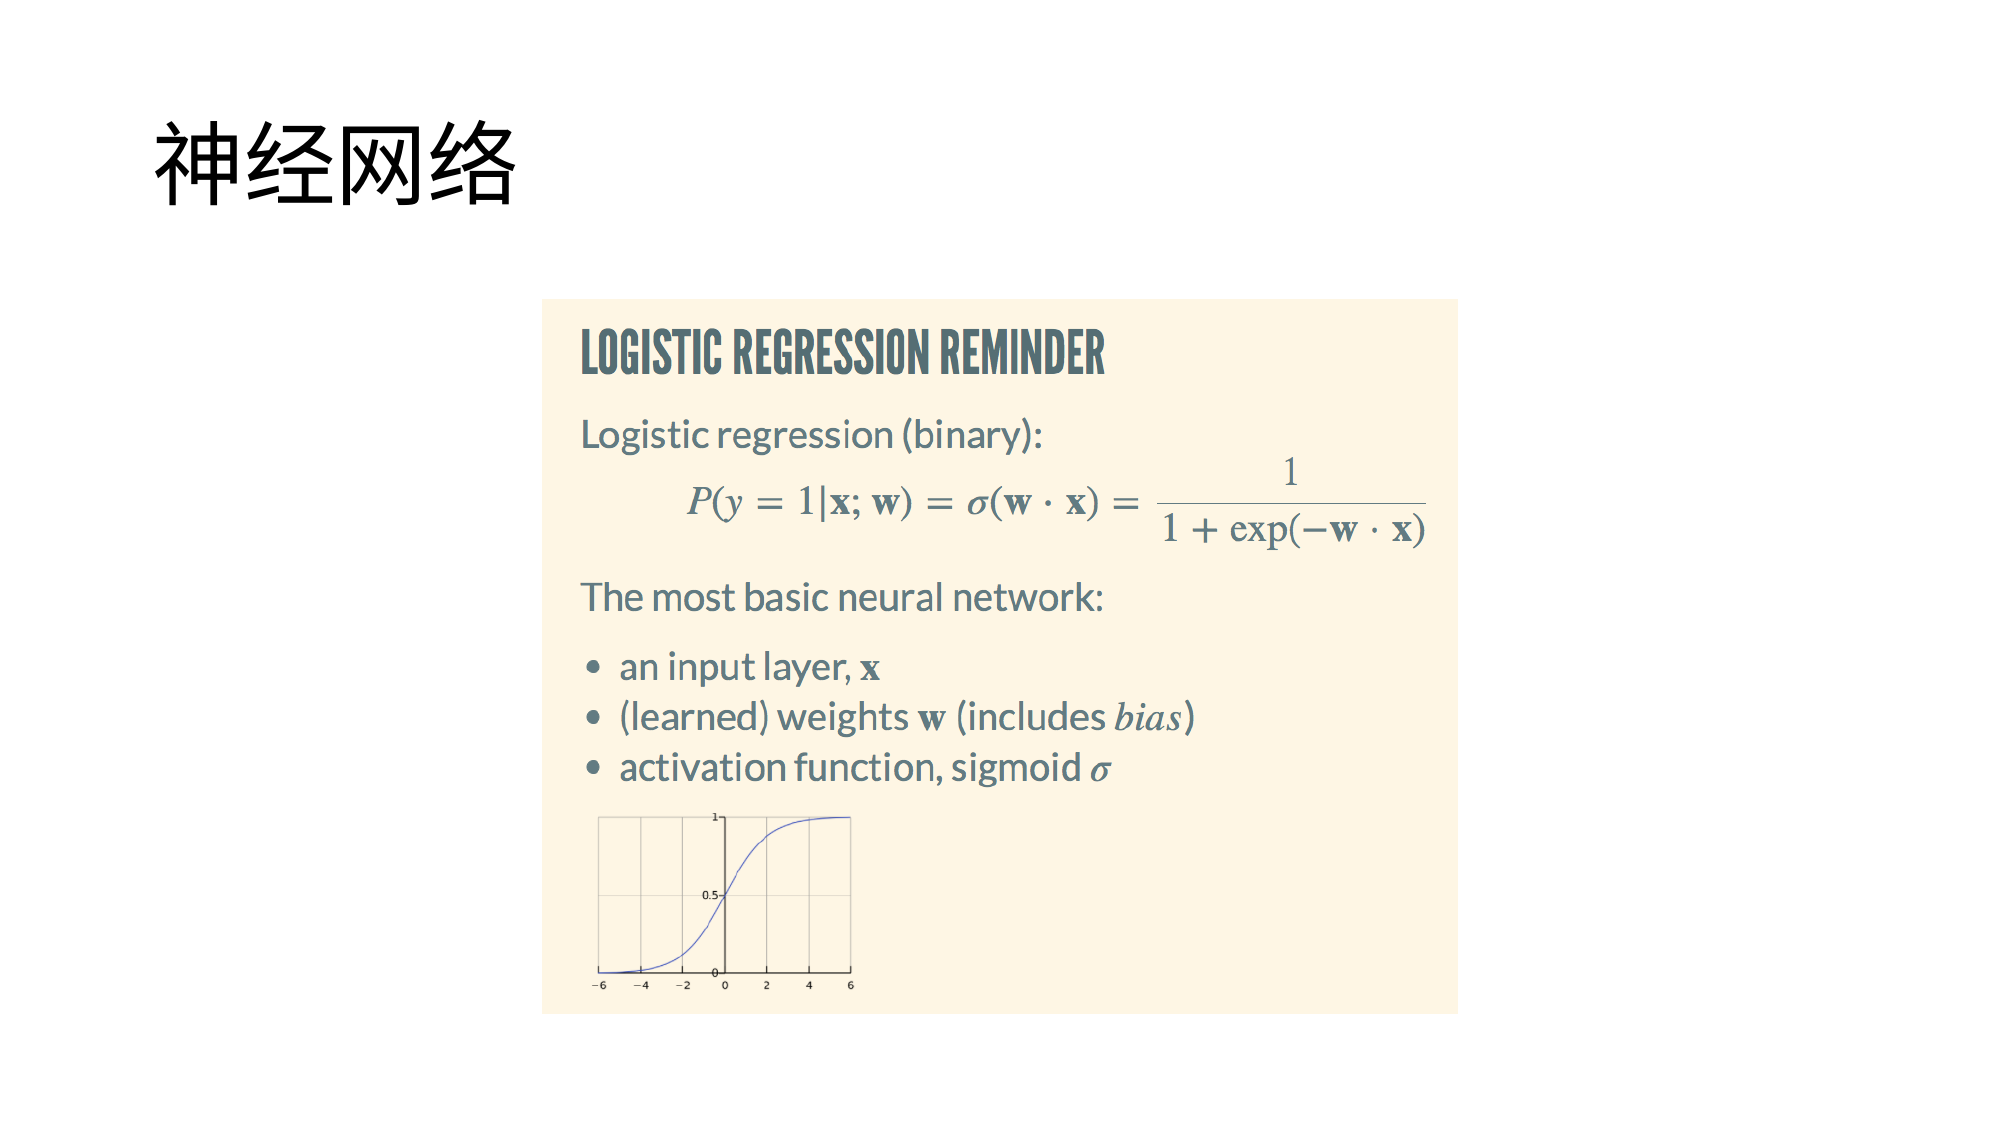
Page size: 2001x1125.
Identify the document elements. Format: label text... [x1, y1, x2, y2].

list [542, 299, 1458, 1014]
title 神经网络 [137, 59, 1863, 278]
